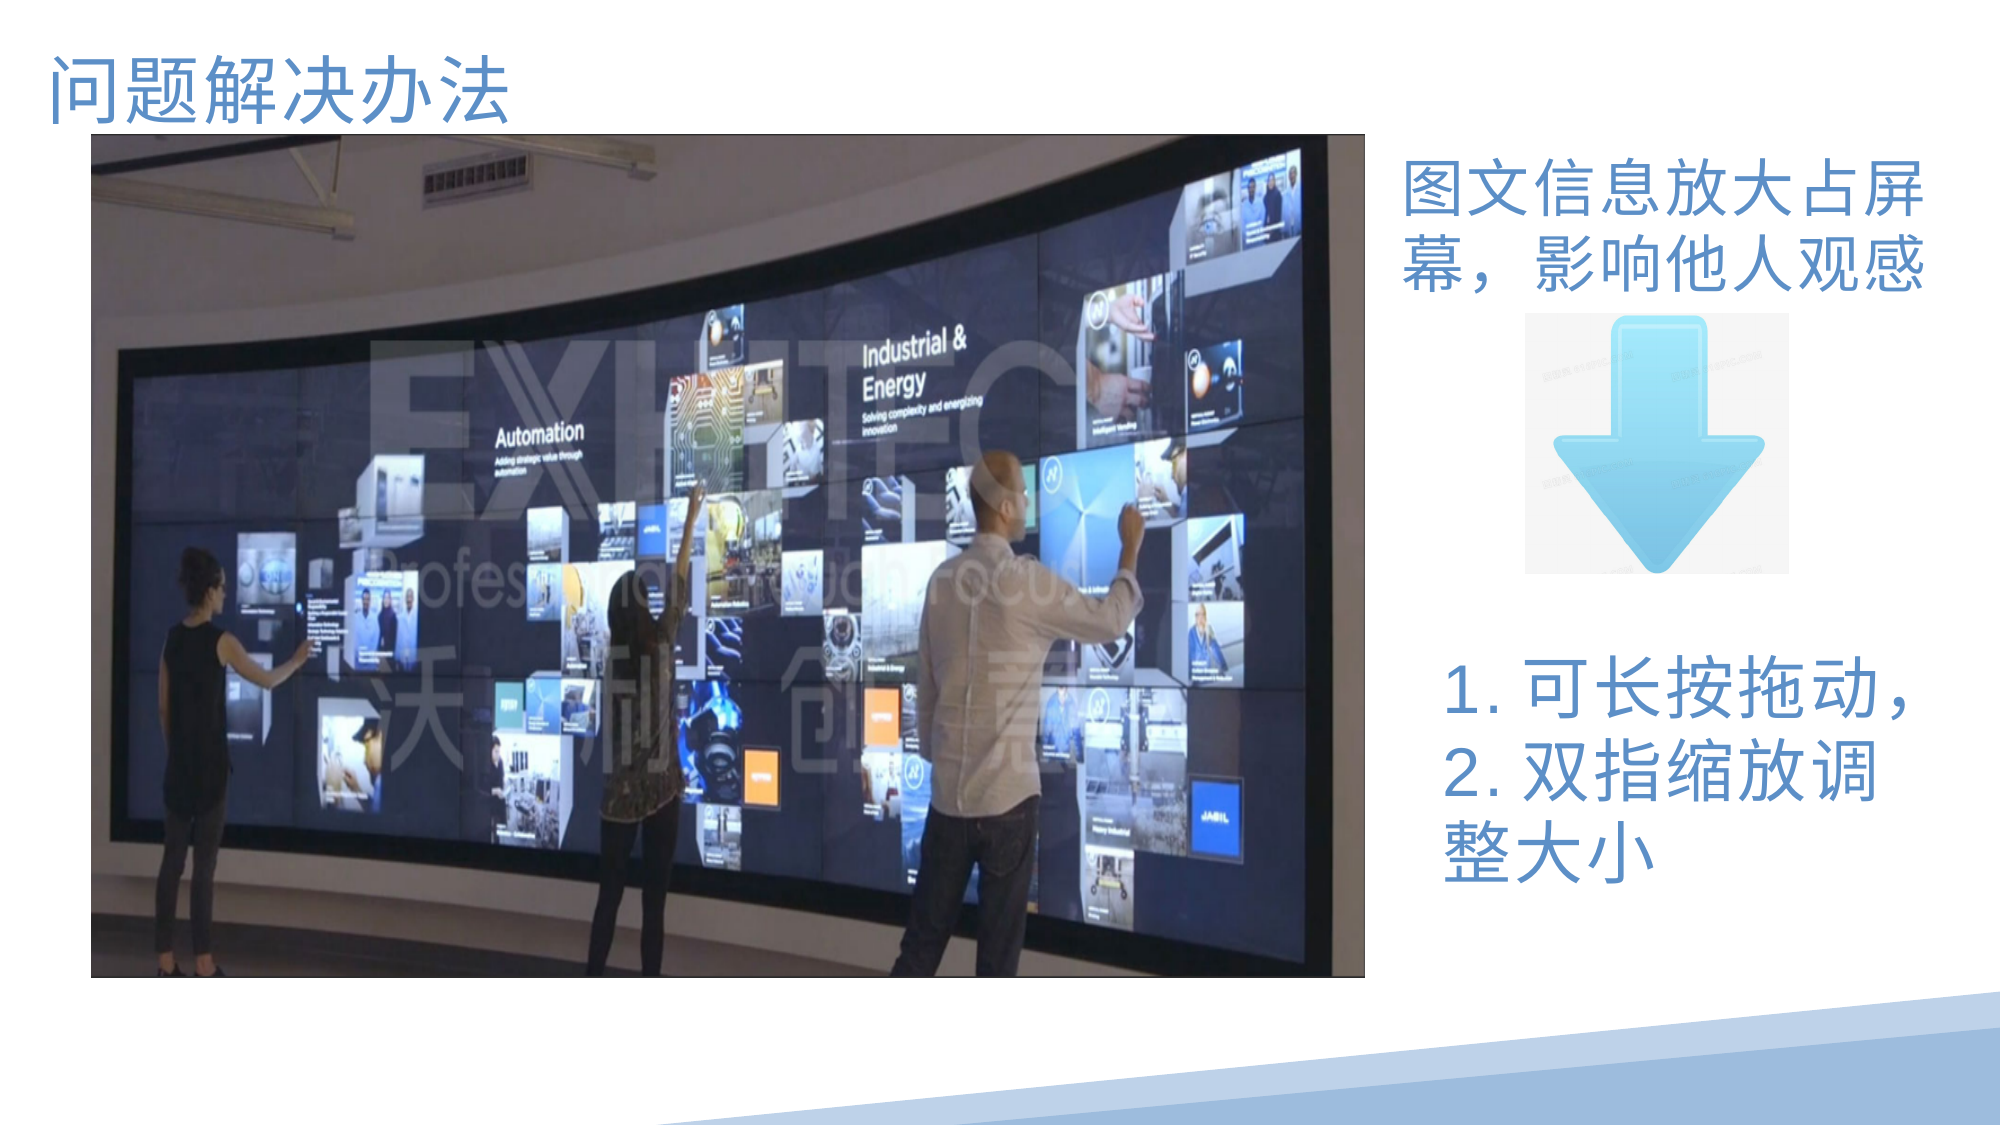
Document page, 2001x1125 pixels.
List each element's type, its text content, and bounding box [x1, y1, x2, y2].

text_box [656, 991, 2000, 1125]
picture [1525, 313, 1789, 575]
text_box 问题解决办法 [32, 20, 545, 157]
picture [91, 134, 1365, 978]
text_box 1.可长按拖动，2.双指缩放调整大小 [1428, 636, 1928, 900]
text_box 图文信息放大占屏幕，影响他人观感 [1386, 134, 1947, 314]
